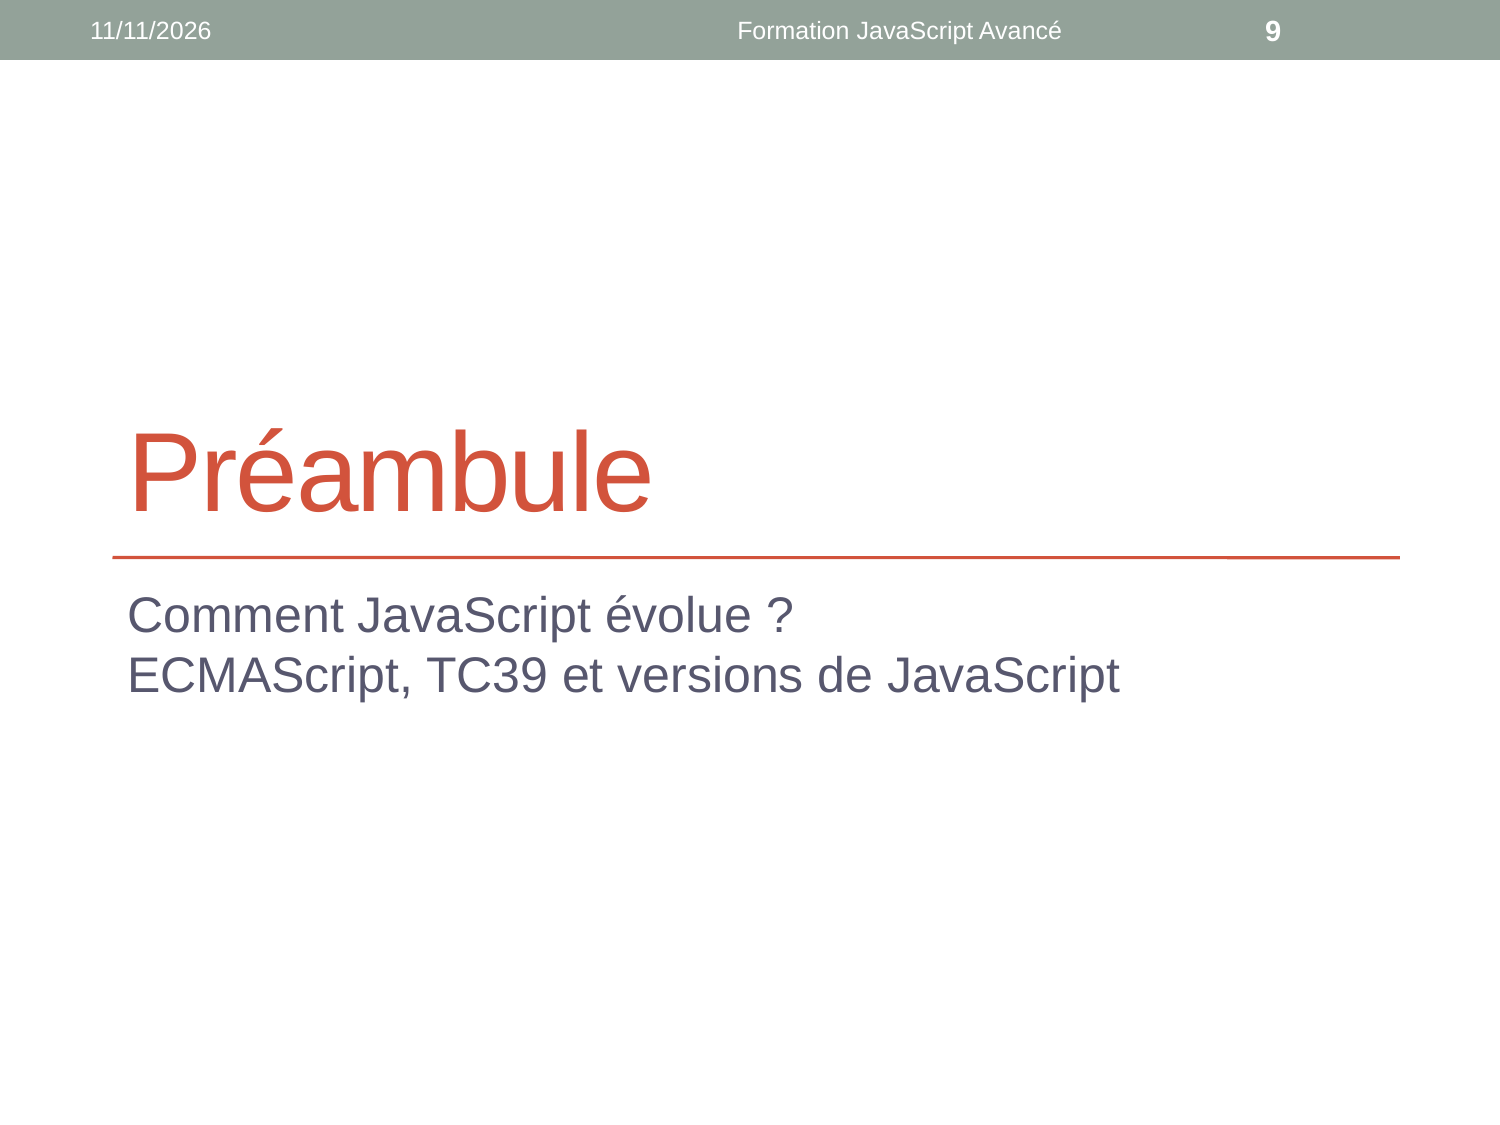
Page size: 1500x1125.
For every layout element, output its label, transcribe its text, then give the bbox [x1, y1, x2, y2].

slide_number 9 [1250, 3, 1425, 57]
subtitle Comment JavaScript évolue ? ECMAScript, TC39 et versions de JavaScript [112, 575, 1163, 863]
footer Formation JavaScript Avancé [562, 3, 1238, 57]
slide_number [75, 3, 550, 57]
title Préambule [112, 224, 1400, 542]
